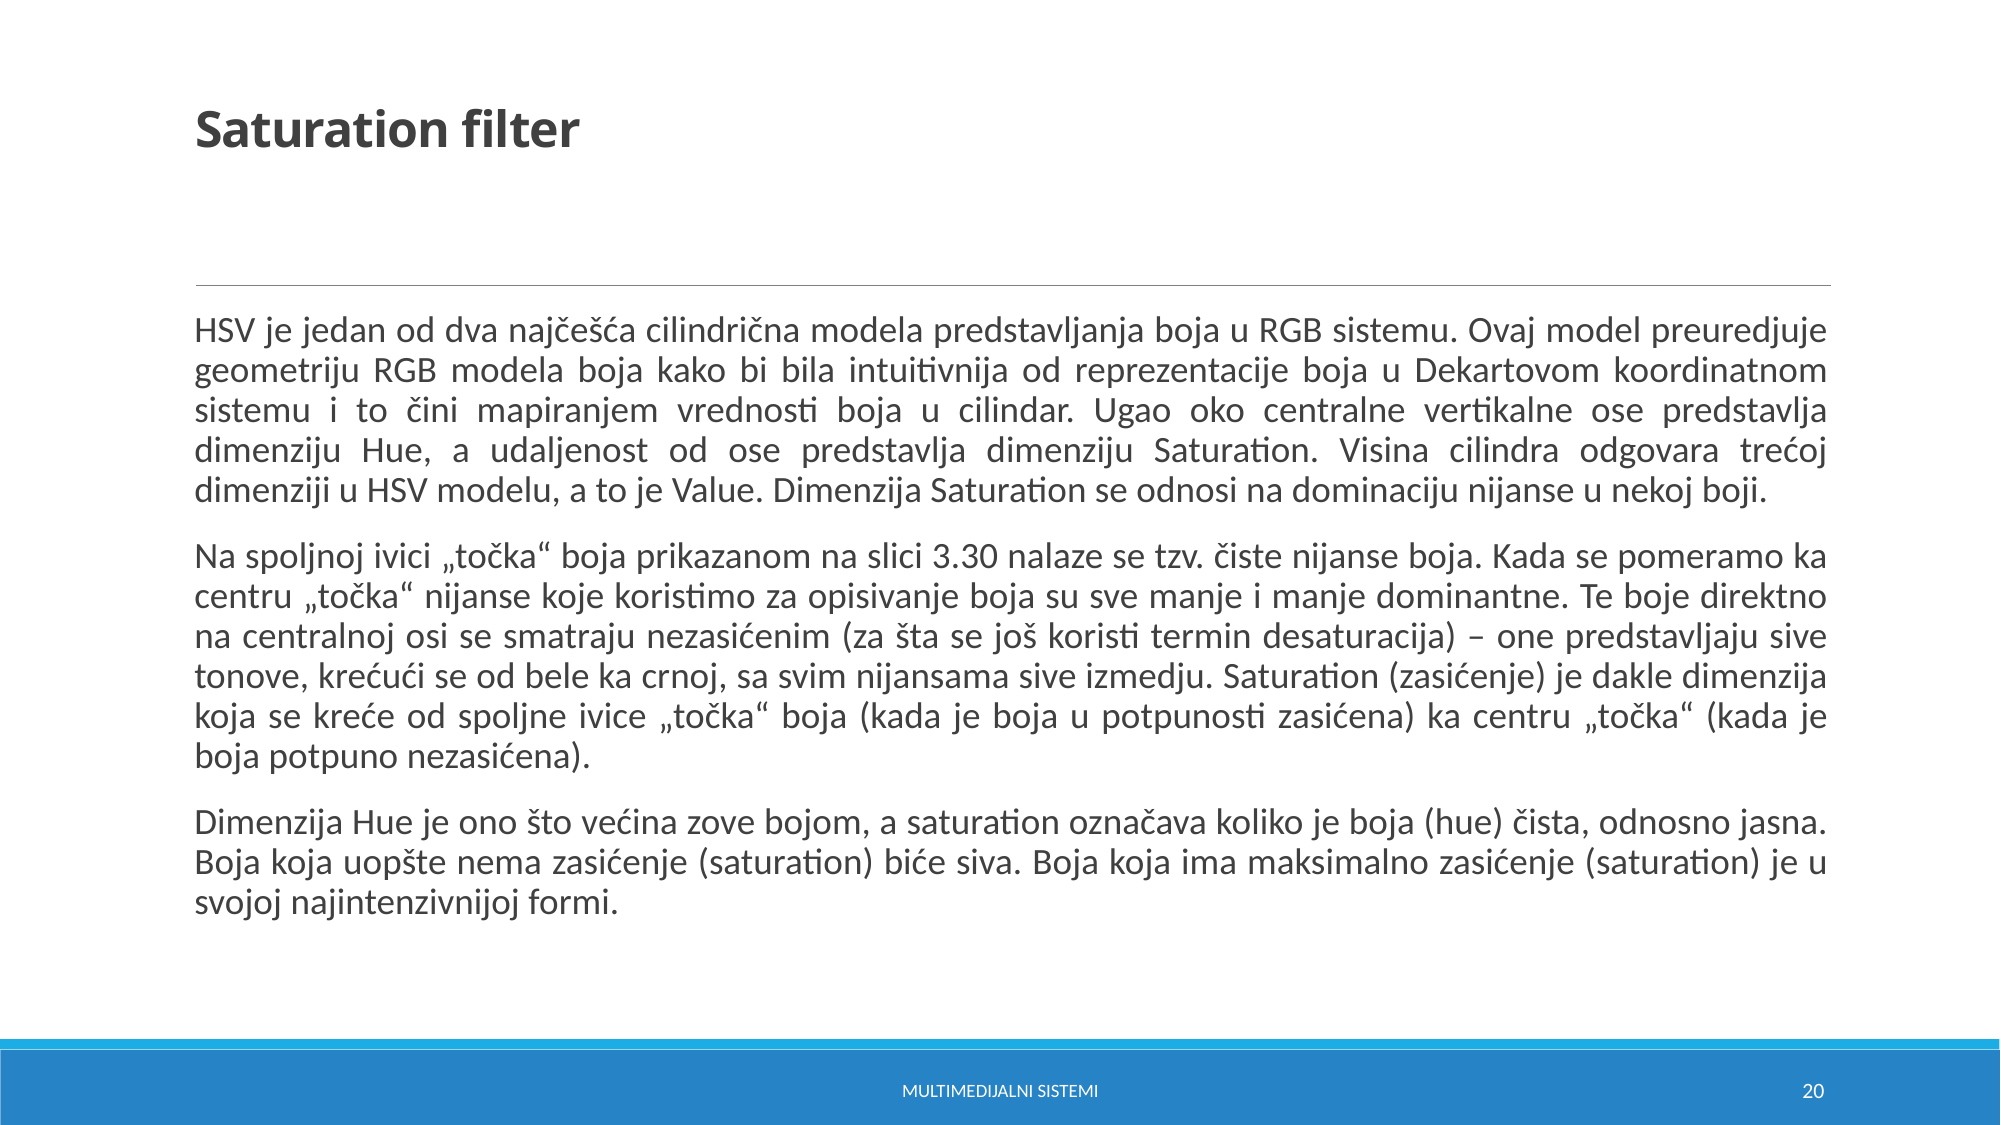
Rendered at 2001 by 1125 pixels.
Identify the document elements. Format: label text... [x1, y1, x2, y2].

slide_number 20 [1624, 1059, 1840, 1120]
footer Multimedijalni sistemi [604, 1059, 1396, 1120]
title Saturation filter [180, 47, 1830, 285]
list HSV je jedan od dva najčešća cilindrična modela predstavljanja boja u RGB sistemu. Ovaj model preuredjuje geometriju RGB modela boja kako bi bila intuitivnija od reprezentacije boja u Dekartovom koordinatnom sistemu i to čini mapiranjem vrednosti boja u cilindar. Ugao oko centralne vertikalne ose predstavlja dimenziju Hue, a udaljenost od ose predstavlja dimenziju Saturation. Visina cilindra odgovara trećoj dimenziji u HSV modelu, a to je Value. Dimenzija Saturation se odnosi na dominaciju nijanse u nekoj boji. Na spoljnoj ivici „točka“ boja prikazanom na slici 3.30 nalaze se tzv. čiste nijanse boja. Kada se pomeramo ka centru „točka“ nijanse koje koristimo za opisivanje boja su sve manje i manje dominantne. Te boje direktno na centralnoj osi se smatraju nezasićenim (za šta se još koristi termin desaturacija) – one predstavljaju sive tonove, krećući se od bele ka crnoj, sa svim nijansama sive izmedju. Saturation (zasićenje) je dakle dimenzija koja se kreće od spoljne ivice „točka“ boja (kada je boja u potpunosti zasićena) ka centru „točka“ (kada je boja potpuno nezasićena). Dimenzija Hue je ono što većina zove bojom, a saturation označava koliko je boja (hue) čista, odnosno jasna. Boja koja uopšte nema zasićenje (saturation) biće siva. Boja koja ima maksimalno zasićenje (saturation) je u svojoj najintenzivnijoj formi. [180, 302, 1830, 965]
